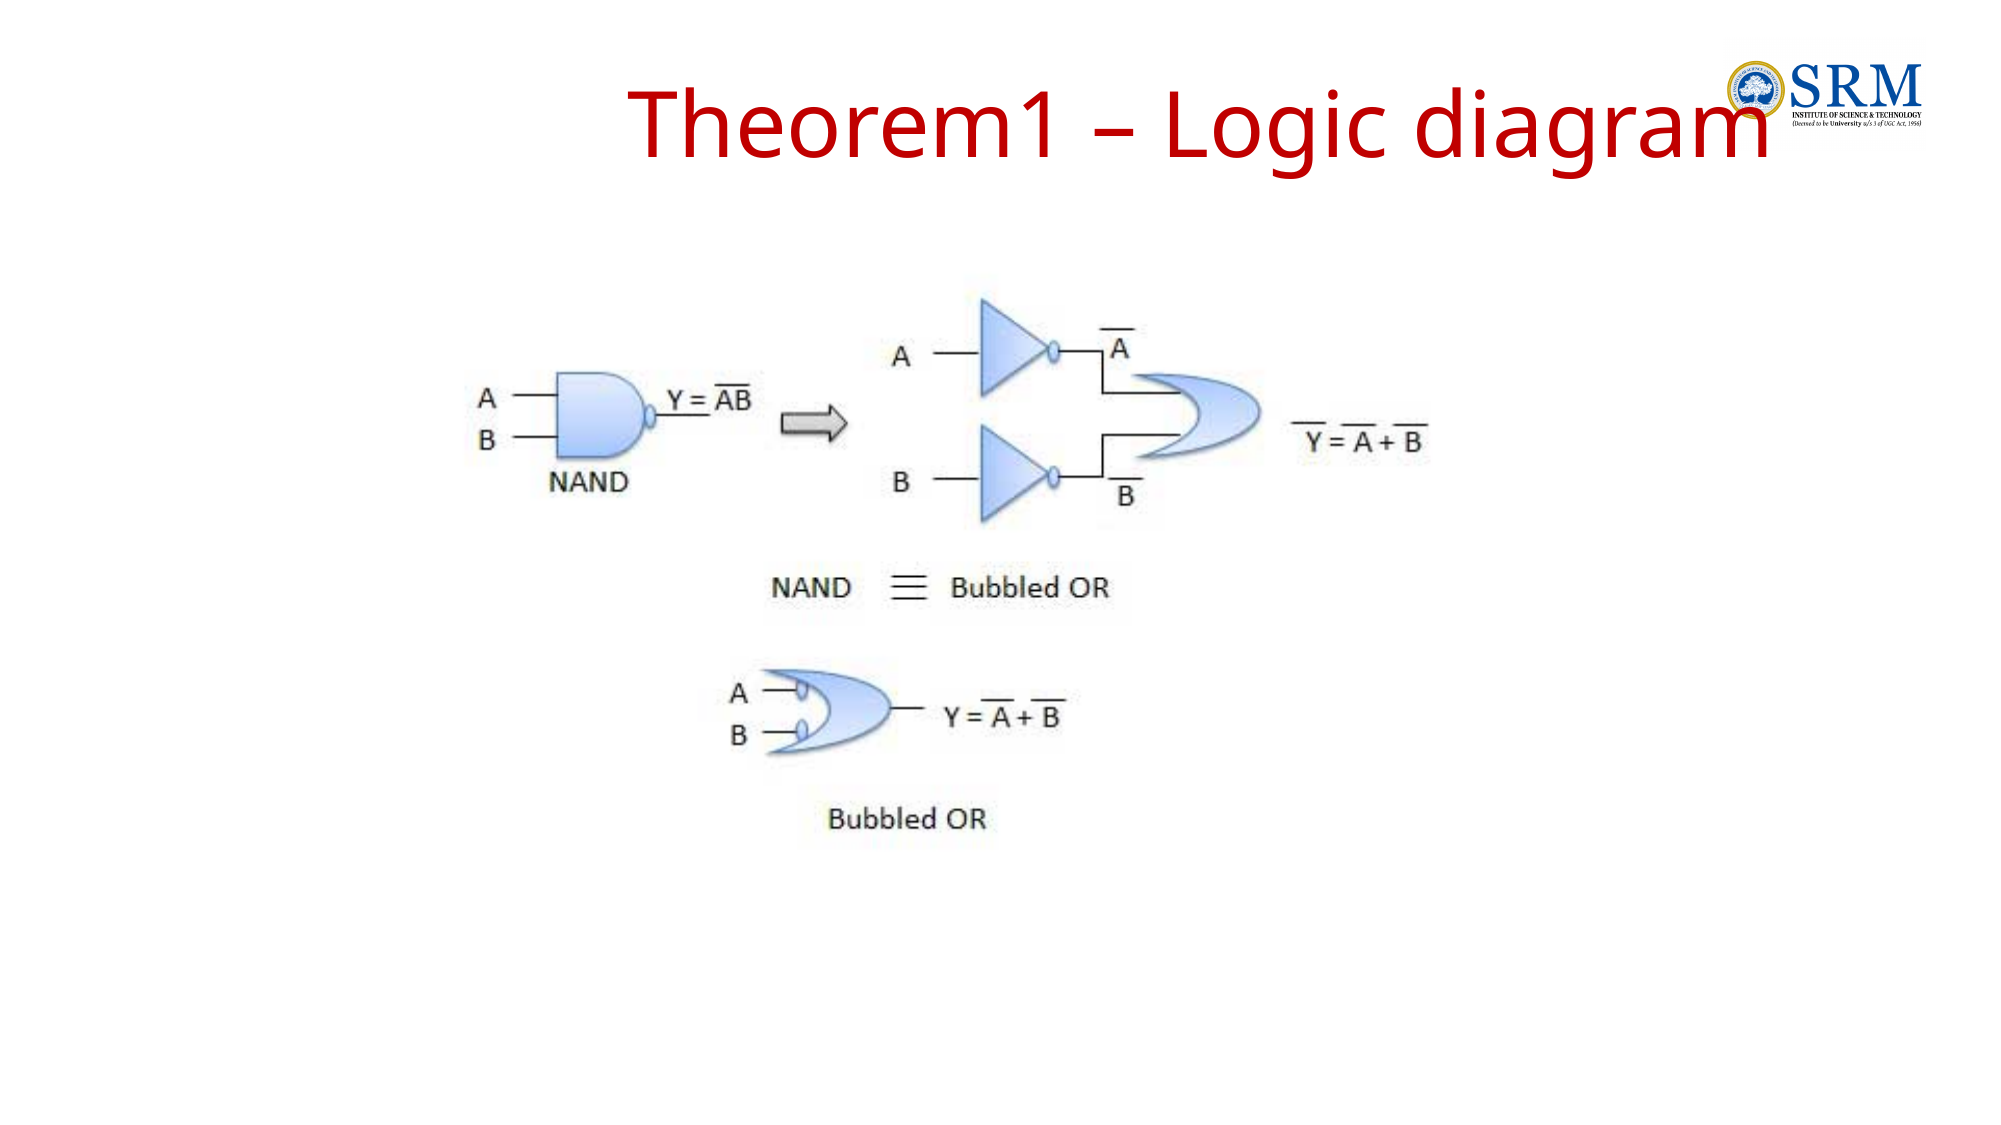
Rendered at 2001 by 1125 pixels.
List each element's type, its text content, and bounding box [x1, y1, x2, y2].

title Theorem1 – Logic diagram [137, 59, 1863, 197]
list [432, 243, 1485, 905]
picture [1723, 37, 1926, 151]
